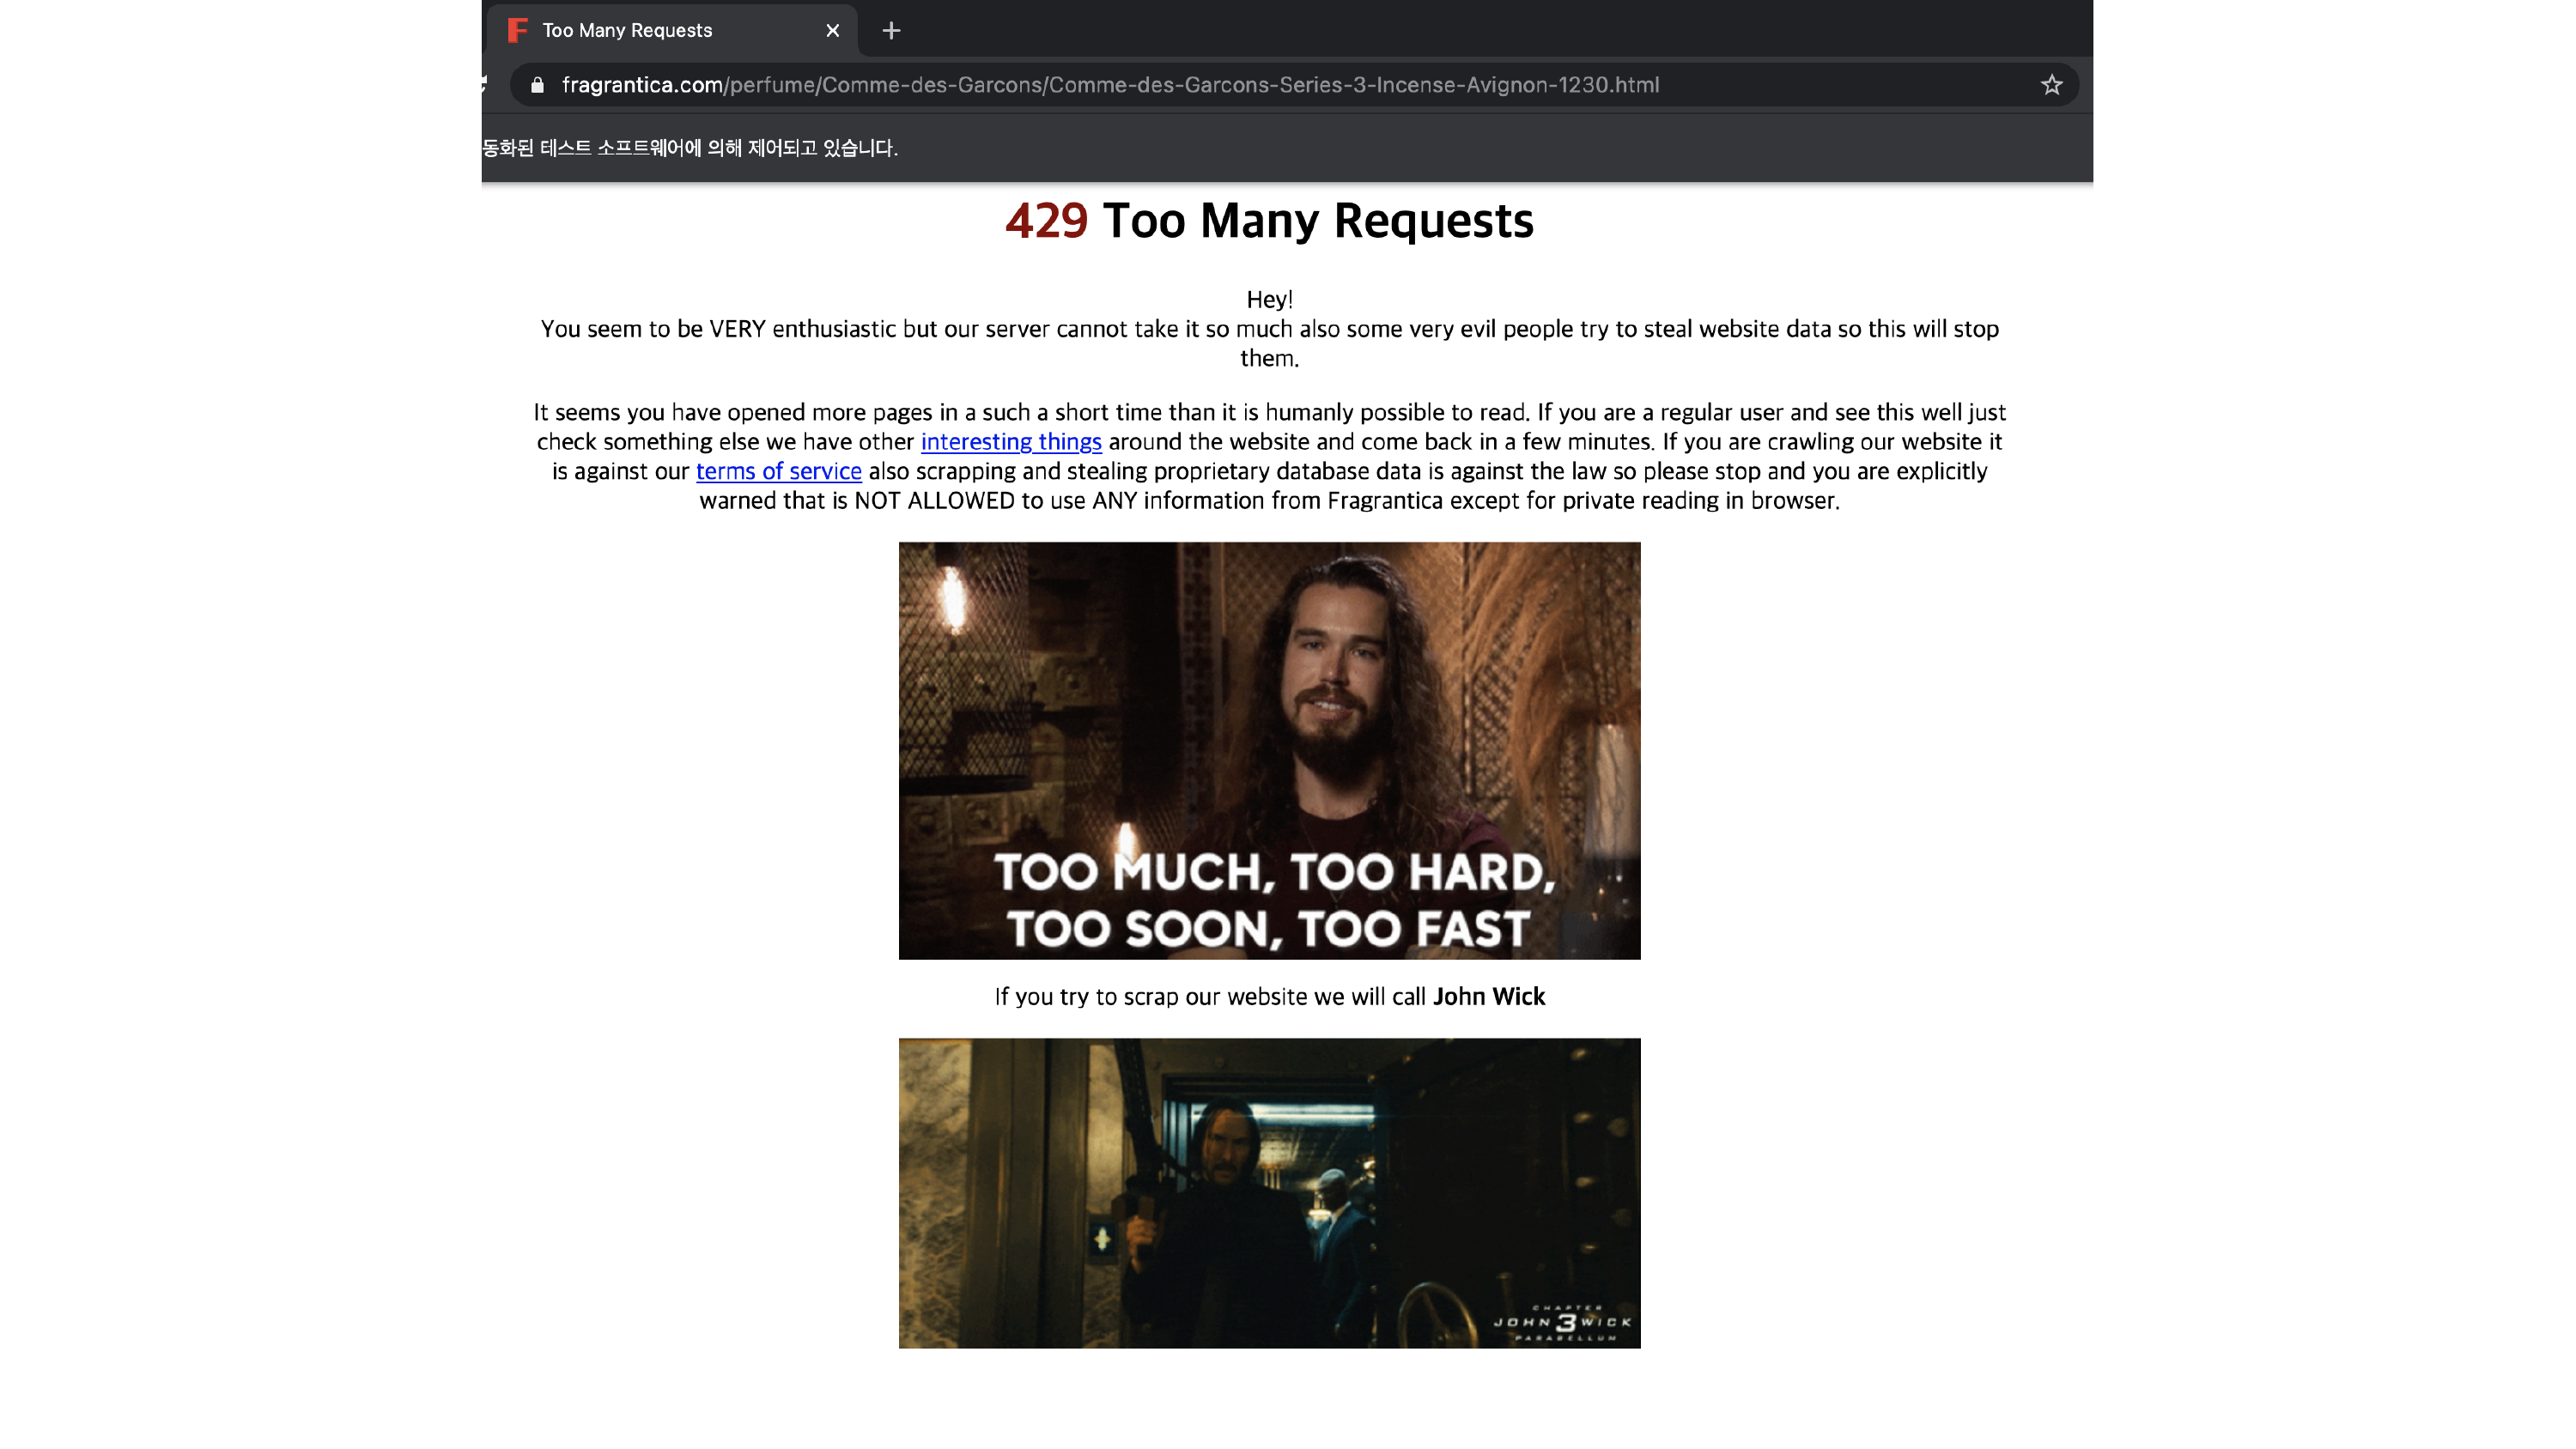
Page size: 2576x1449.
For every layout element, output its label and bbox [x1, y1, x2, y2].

picture [482, 0, 2094, 1449]
